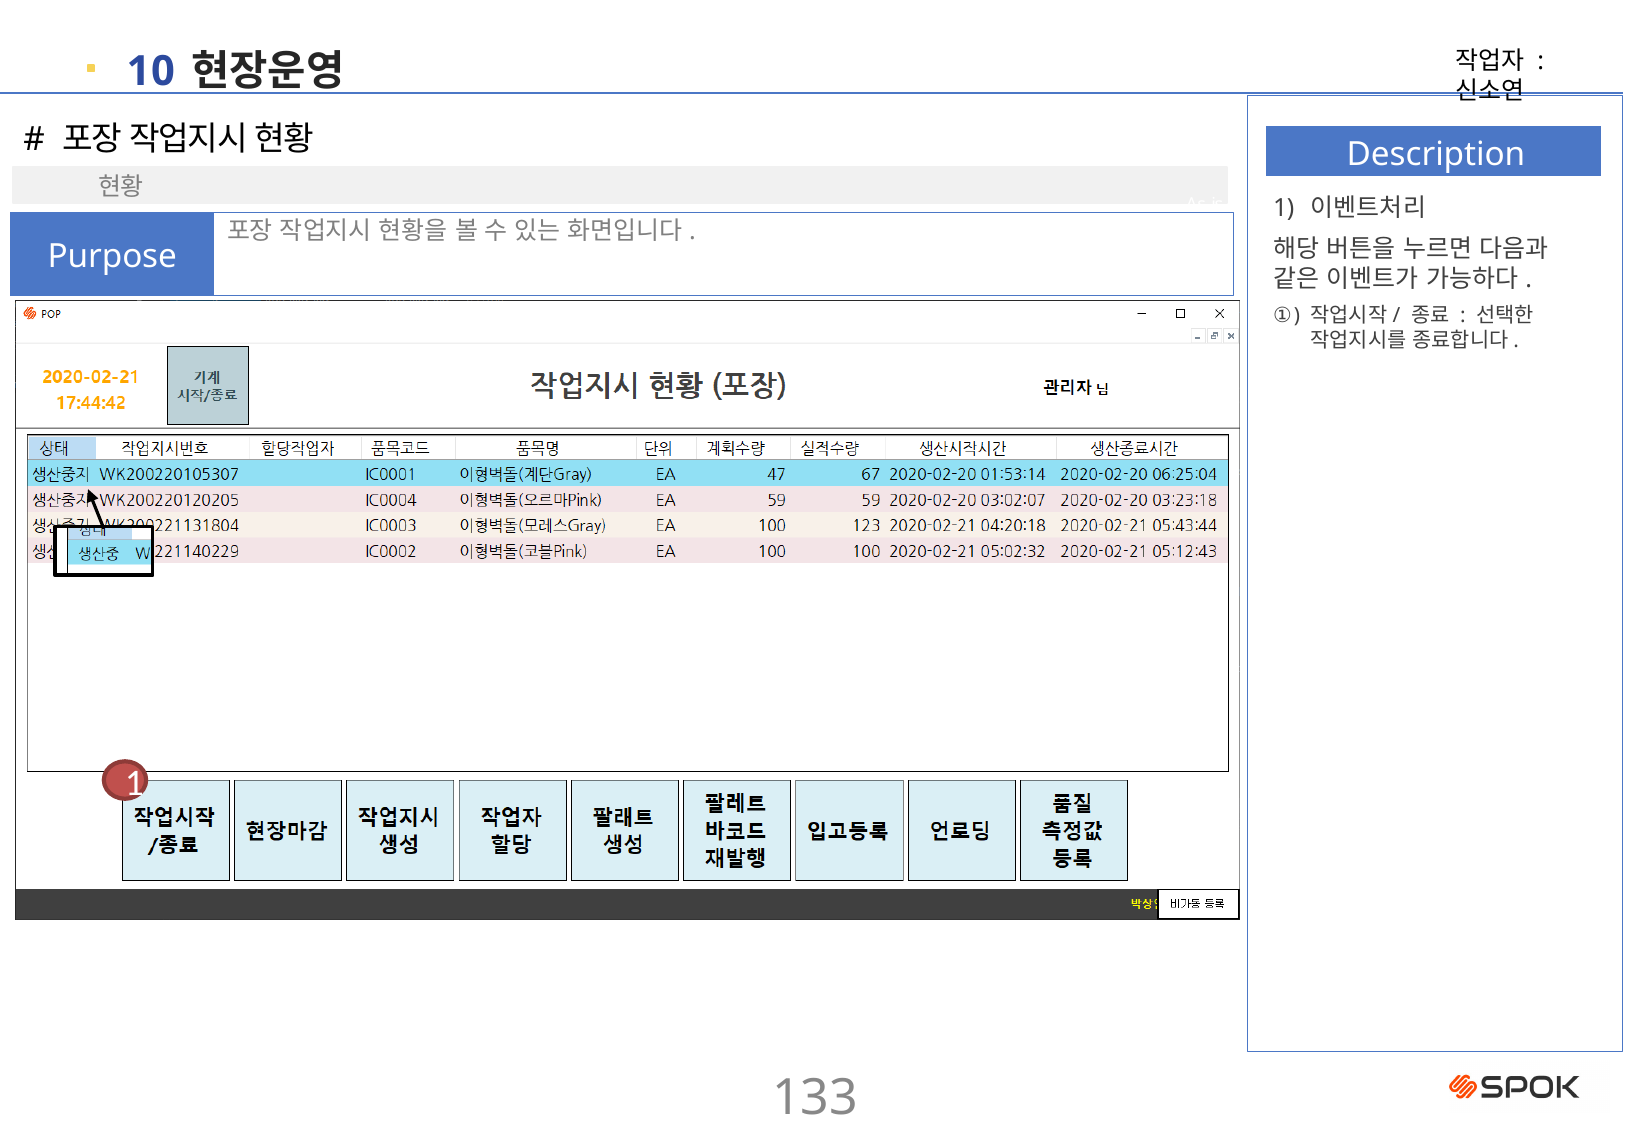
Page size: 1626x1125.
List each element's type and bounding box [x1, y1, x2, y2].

slide_number [483, 1064, 1142, 1125]
picture [56, 528, 152, 574]
picture [1449, 1060, 1610, 1114]
text_box [0, 37, 1625, 1052]
